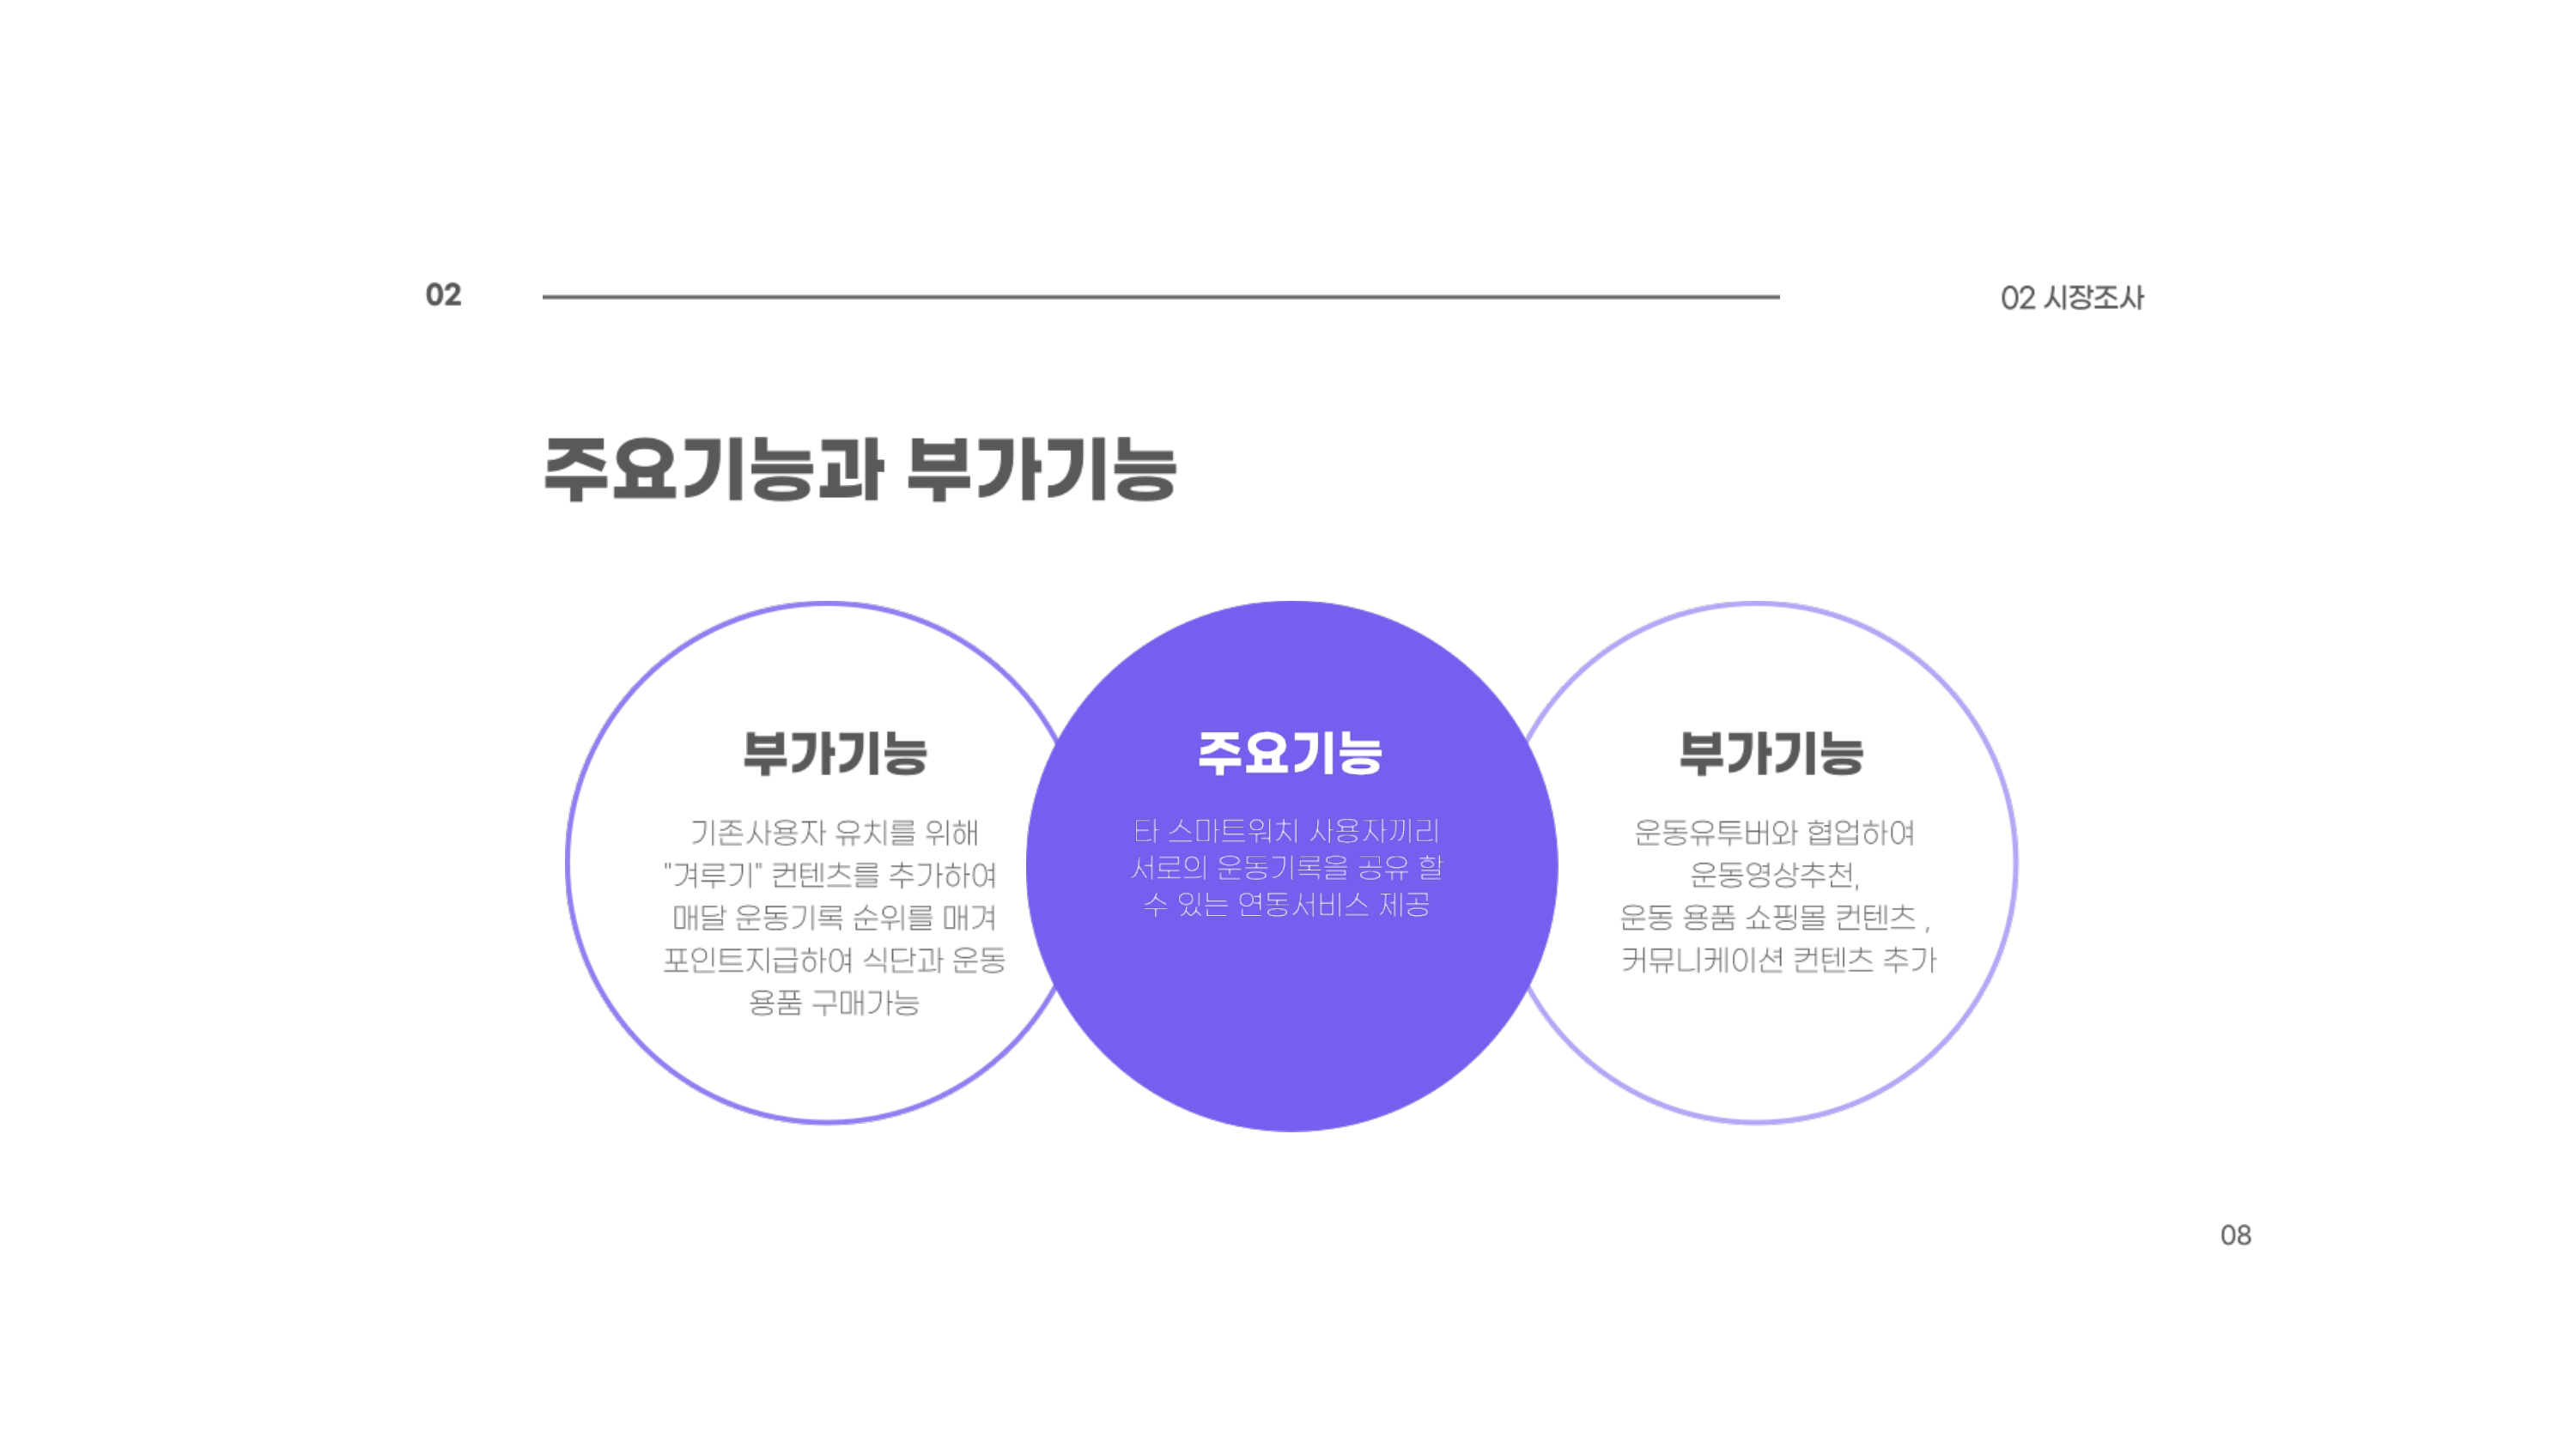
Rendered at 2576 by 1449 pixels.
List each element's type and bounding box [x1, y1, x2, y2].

picture [1620, 716, 1887, 799]
picture [2215, 1218, 2263, 1264]
picture [532, 417, 1211, 537]
picture [1810, 271, 2157, 331]
picture [422, 275, 475, 330]
picture [678, 716, 951, 799]
picture [1600, 812, 1952, 996]
picture [1121, 812, 1458, 939]
text_box [564, 601, 1026, 1126]
text_box [542, 291, 1780, 304]
text_box [1558, 601, 2020, 1126]
text_box [1026, 601, 1558, 1132]
picture [1141, 716, 1405, 799]
picture [656, 812, 1021, 1038]
